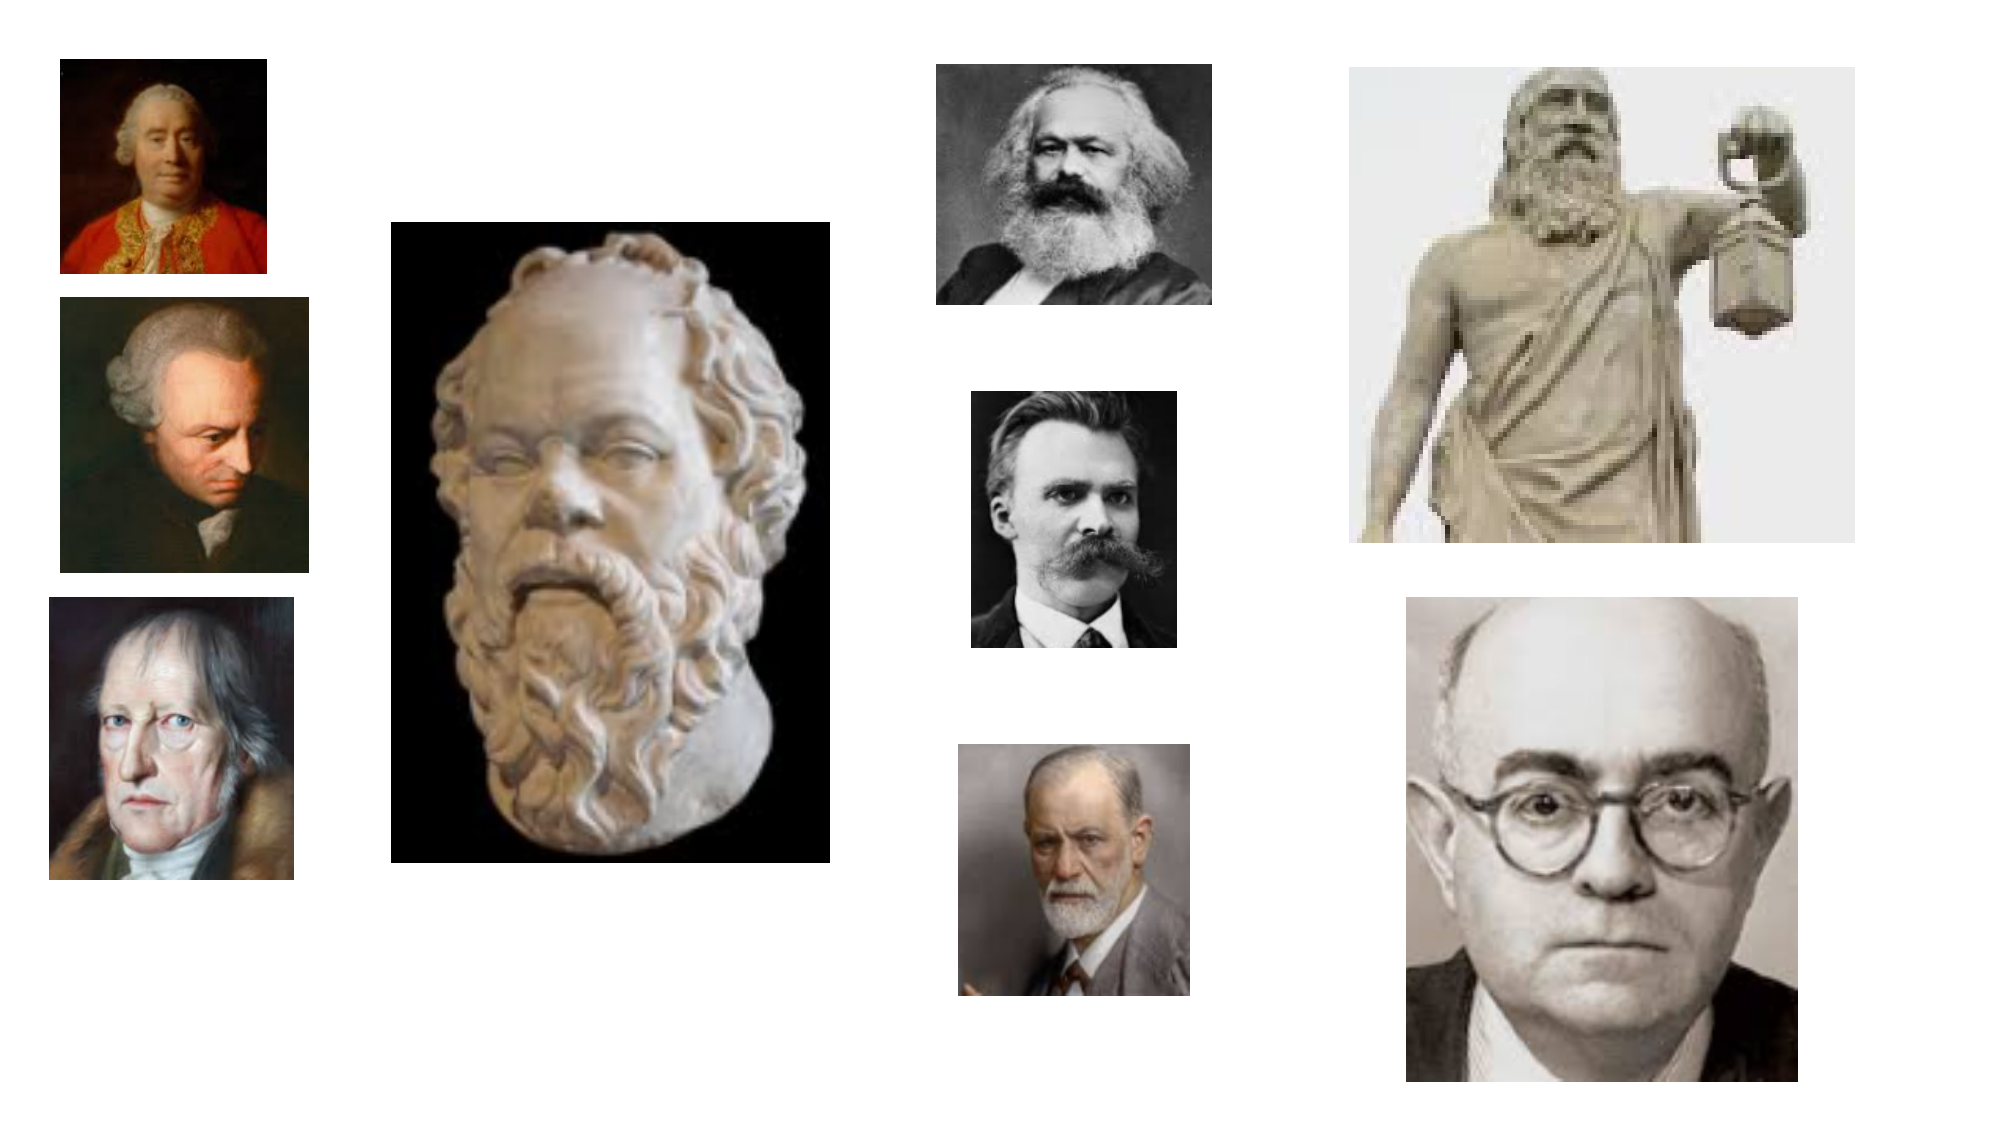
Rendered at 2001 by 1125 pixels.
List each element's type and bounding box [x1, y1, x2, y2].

picture [60, 59, 267, 274]
picture [49, 597, 294, 881]
picture [971, 391, 1177, 648]
picture [1406, 597, 1798, 1082]
picture [958, 744, 1190, 996]
picture [60, 297, 309, 573]
picture [391, 222, 830, 863]
picture [1349, 67, 1855, 543]
picture [936, 64, 1212, 305]
